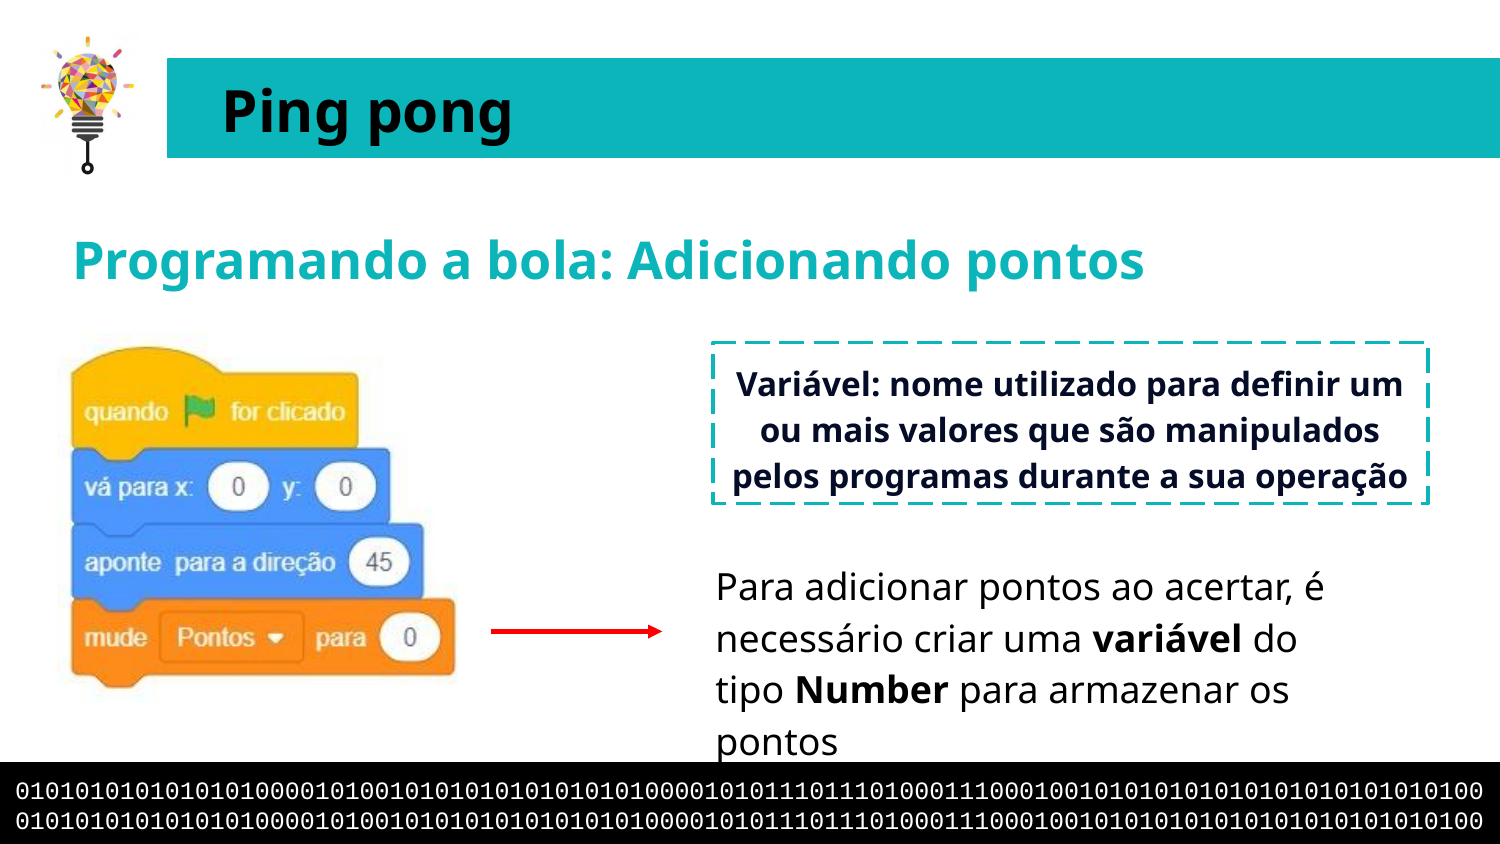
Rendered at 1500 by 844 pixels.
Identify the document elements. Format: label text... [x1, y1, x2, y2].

text_box Variável: nome utilizado para definir um ou mais valores que são manipulados pelos programas durante a sua operação [712, 342, 1428, 504]
text_box [167, 58, 1500, 158]
picture [56, 333, 470, 703]
text_box Para adicionar pontos ao acertar, é necessário criar uma variável do tipo Number para armazenar os pontos [700, 541, 1381, 779]
text_box 0101010101010101000010100101010101010101010000101011101110100011100010010101010101010101010101010001010101010101010000101001010101010101010100001010111011101000111000100101010101010101010101010100 [0, 759, 1500, 841]
title Ping pong [206, 58, 1500, 153]
picture [38, 32, 140, 179]
text_box Programando a bola: Adicionando pontos [56, 203, 1316, 306]
